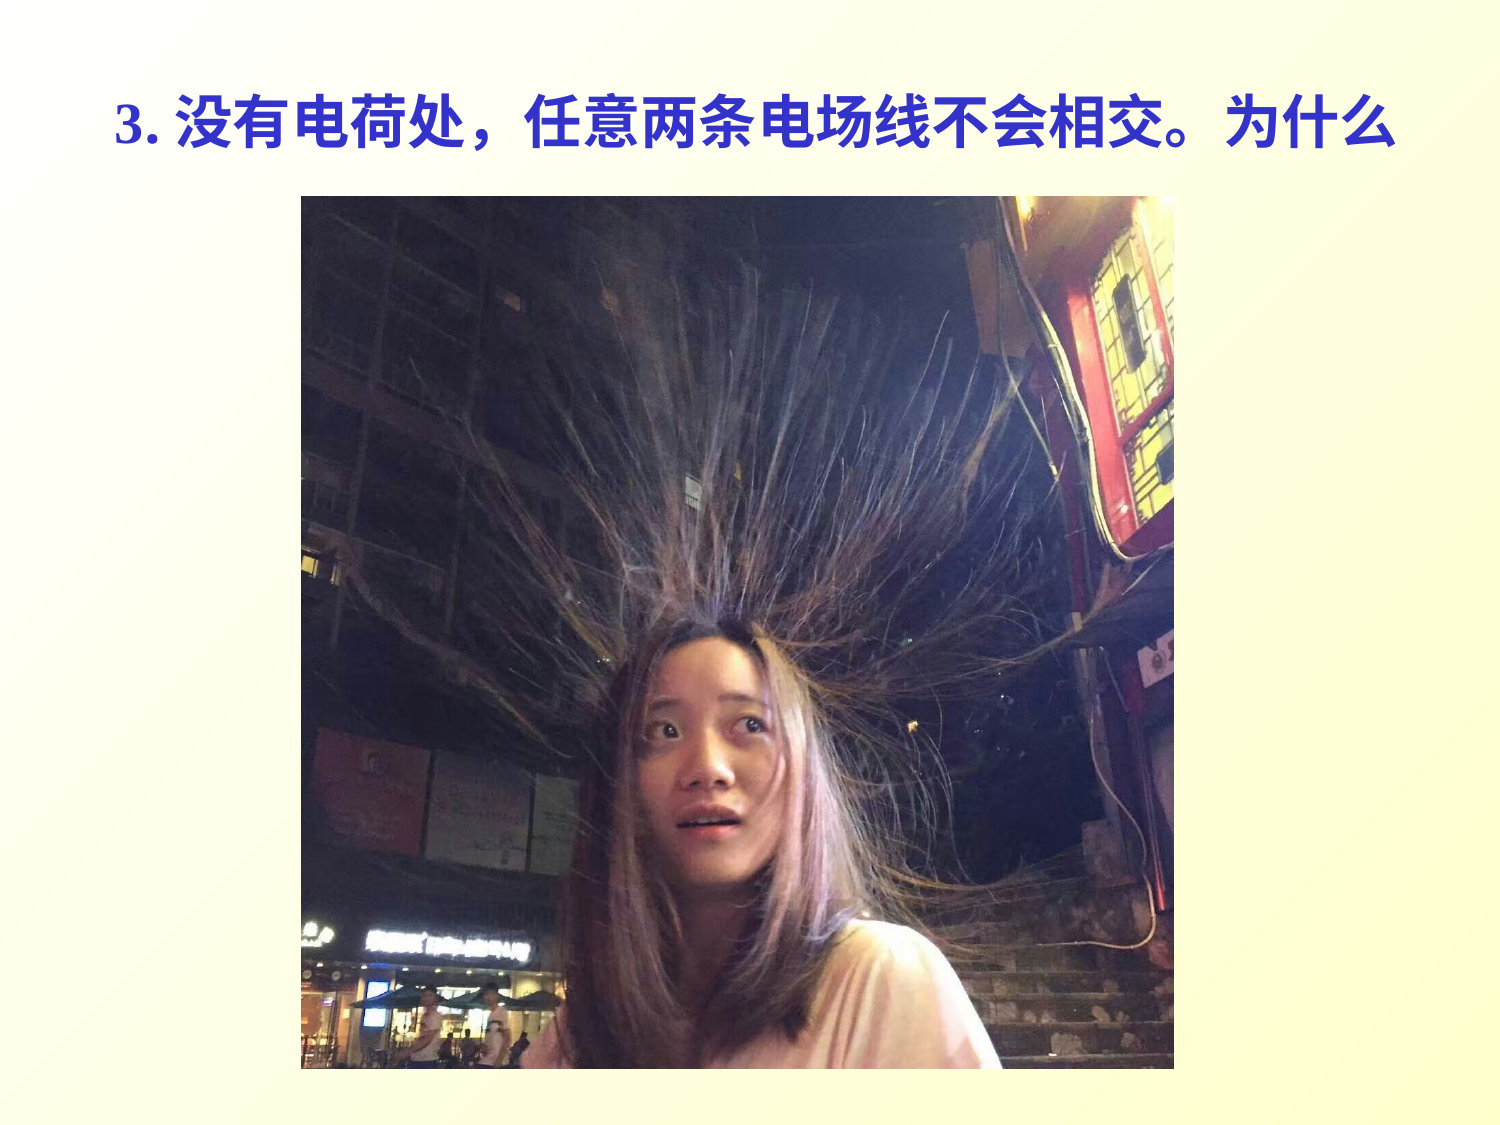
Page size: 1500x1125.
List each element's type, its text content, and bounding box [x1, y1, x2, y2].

picture [300, 196, 1174, 1069]
text_box 3.没有电荷处，任意两条电场线不会相交。为什么 [100, 78, 1444, 163]
